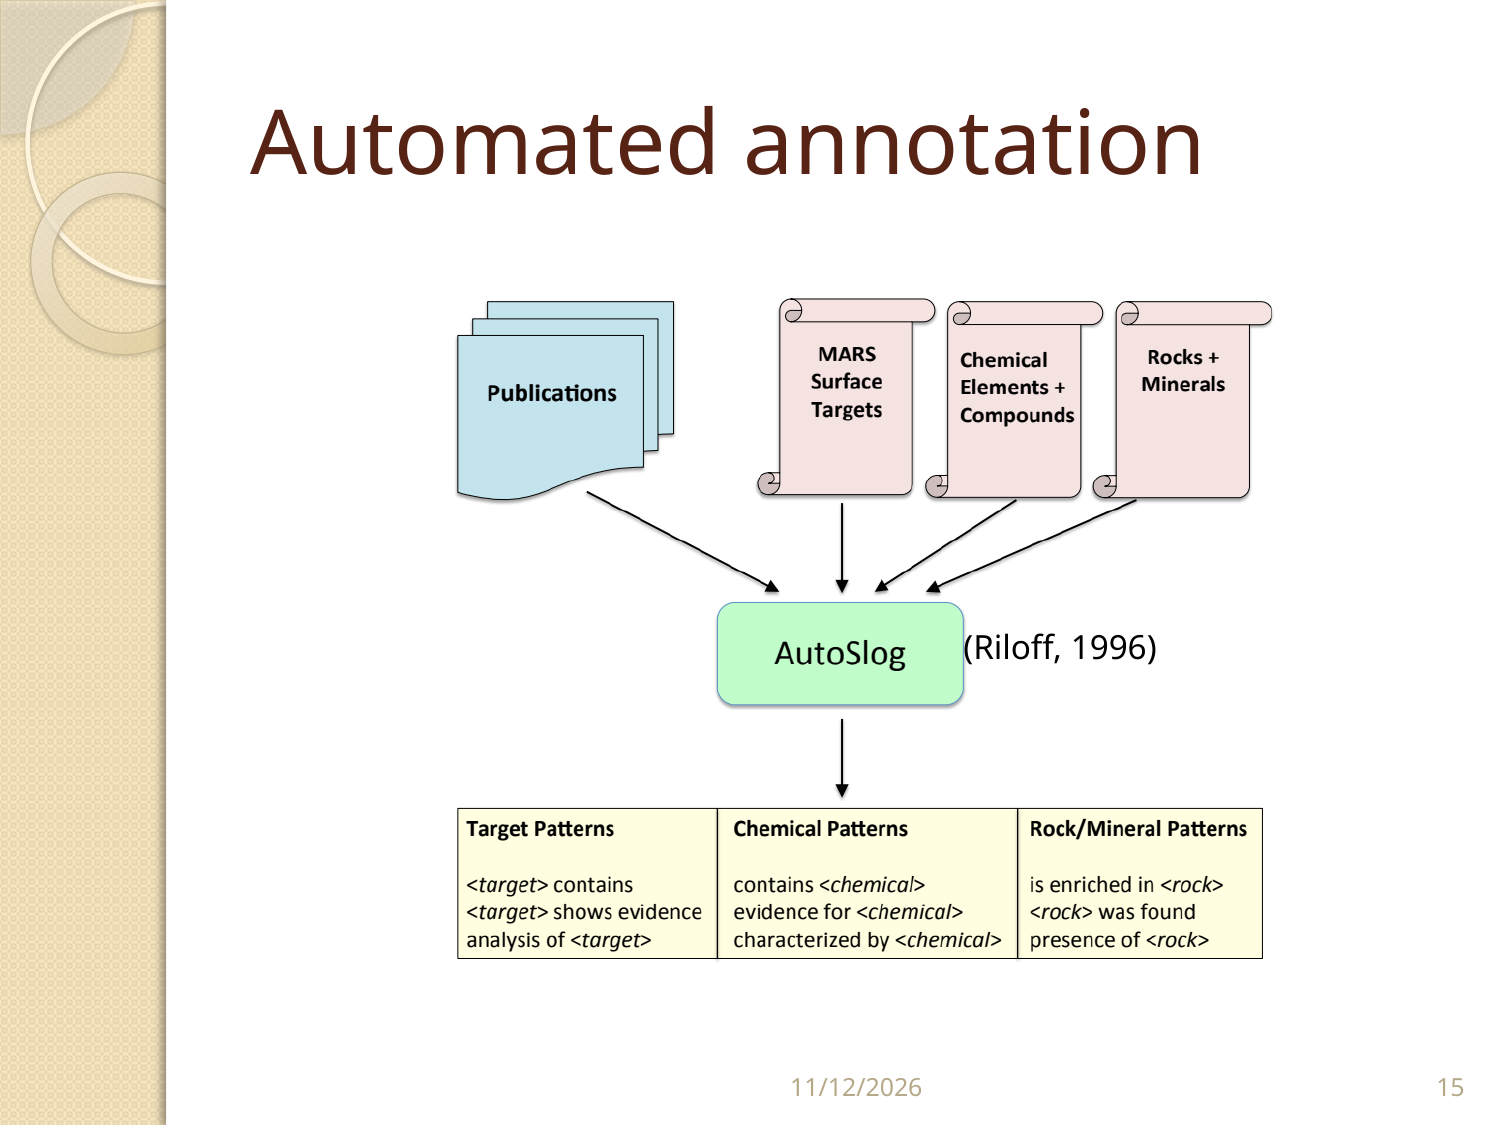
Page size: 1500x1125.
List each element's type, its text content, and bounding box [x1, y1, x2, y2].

title Automated annotation [235, 45, 1466, 233]
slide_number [587, 1037, 938, 1113]
slide_number 15 [1413, 1034, 1488, 1113]
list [235, 237, 1466, 1026]
